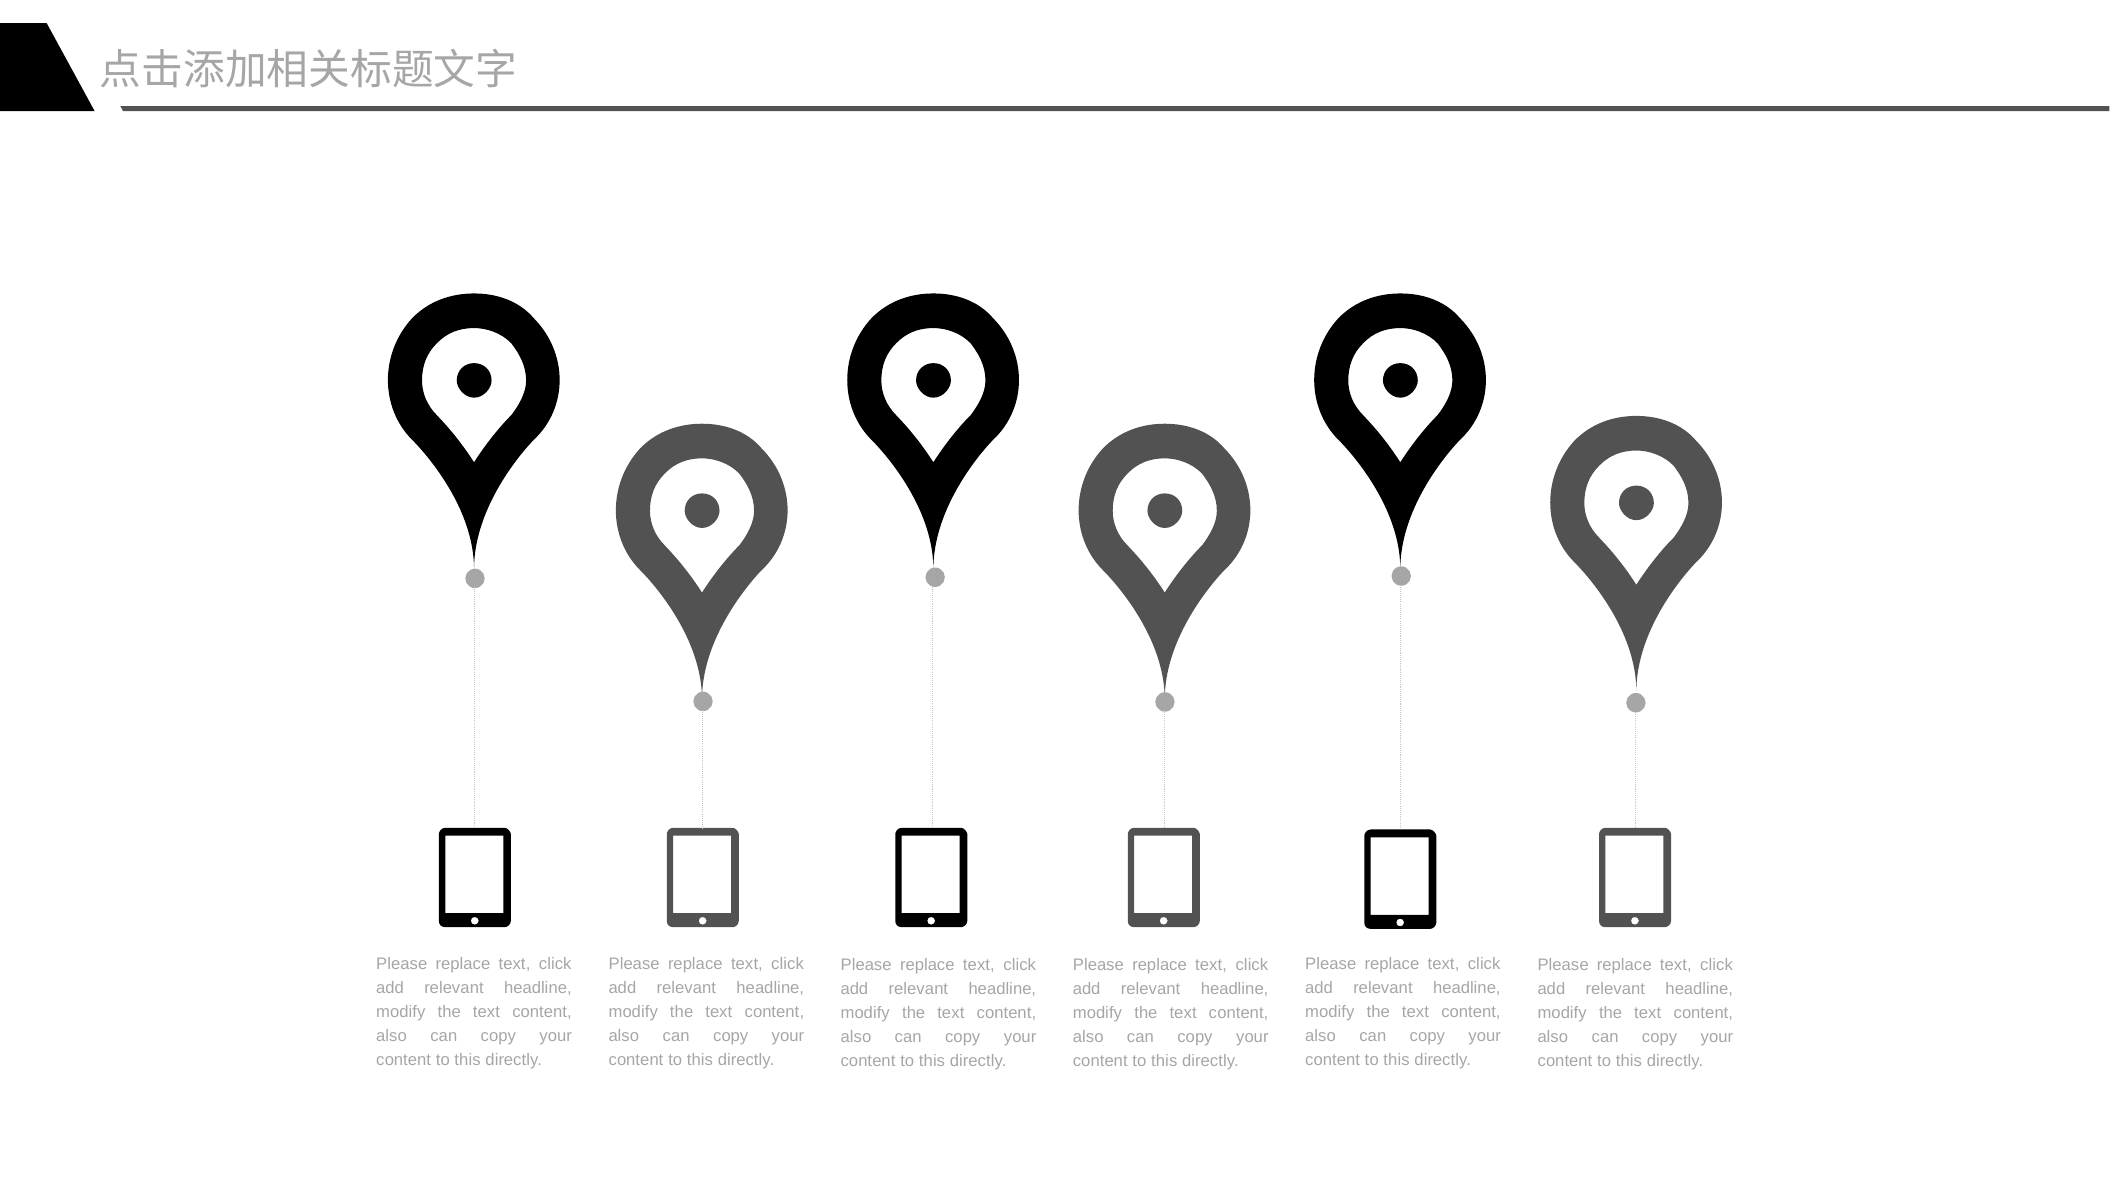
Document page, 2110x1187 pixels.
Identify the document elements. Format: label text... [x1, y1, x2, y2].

text_box [1154, 691, 1176, 713]
text_box [1078, 423, 1251, 691]
text_box [924, 566, 946, 588]
text_box Please replace text, click add relevant headline, modify the text content, also can copy your content to this directly. [1305, 949, 1502, 1069]
text_box Please replace text, click add relevant headline, modify the text content, also can copy your content to this directly. [840, 950, 1037, 1070]
text_box [895, 827, 968, 928]
text_box Please replace text, click add relevant headline, modify the text content, also can copy your content to this directly. [1537, 950, 1734, 1070]
text_box [118, 104, 2110, 113]
text_box [387, 293, 560, 567]
text_box [666, 827, 739, 928]
text_box [1599, 827, 1672, 928]
text_box Please replace text, click add relevant headline, modify the text content, also can copy your content to this directly. [1072, 950, 1269, 1070]
text_box [1147, 493, 1183, 528]
text_box [1550, 415, 1722, 691]
text_box [1625, 691, 1647, 714]
text_box [916, 363, 951, 398]
text_box [1382, 363, 1418, 398]
text_box [438, 827, 511, 928]
text_box Please replace text, click add relevant headline, modify the text content, also can copy your content to this directly. [376, 949, 573, 1069]
text_box [456, 363, 492, 398]
text_box [1127, 827, 1200, 928]
text_box 点击添加相关标题文字 [99, 42, 603, 93]
text_box [1314, 293, 1486, 565]
text_box [684, 493, 720, 528]
text_box [692, 690, 714, 713]
text_box [0, 22, 97, 113]
text_box Please replace text, click add relevant headline, modify the text content, also can copy your content to this directly. [608, 949, 805, 1069]
text_box [1364, 829, 1437, 929]
text_box [464, 567, 486, 590]
text_box [1618, 485, 1654, 521]
text_box [615, 423, 788, 690]
text_box [1390, 565, 1413, 587]
text_box [847, 293, 1019, 566]
